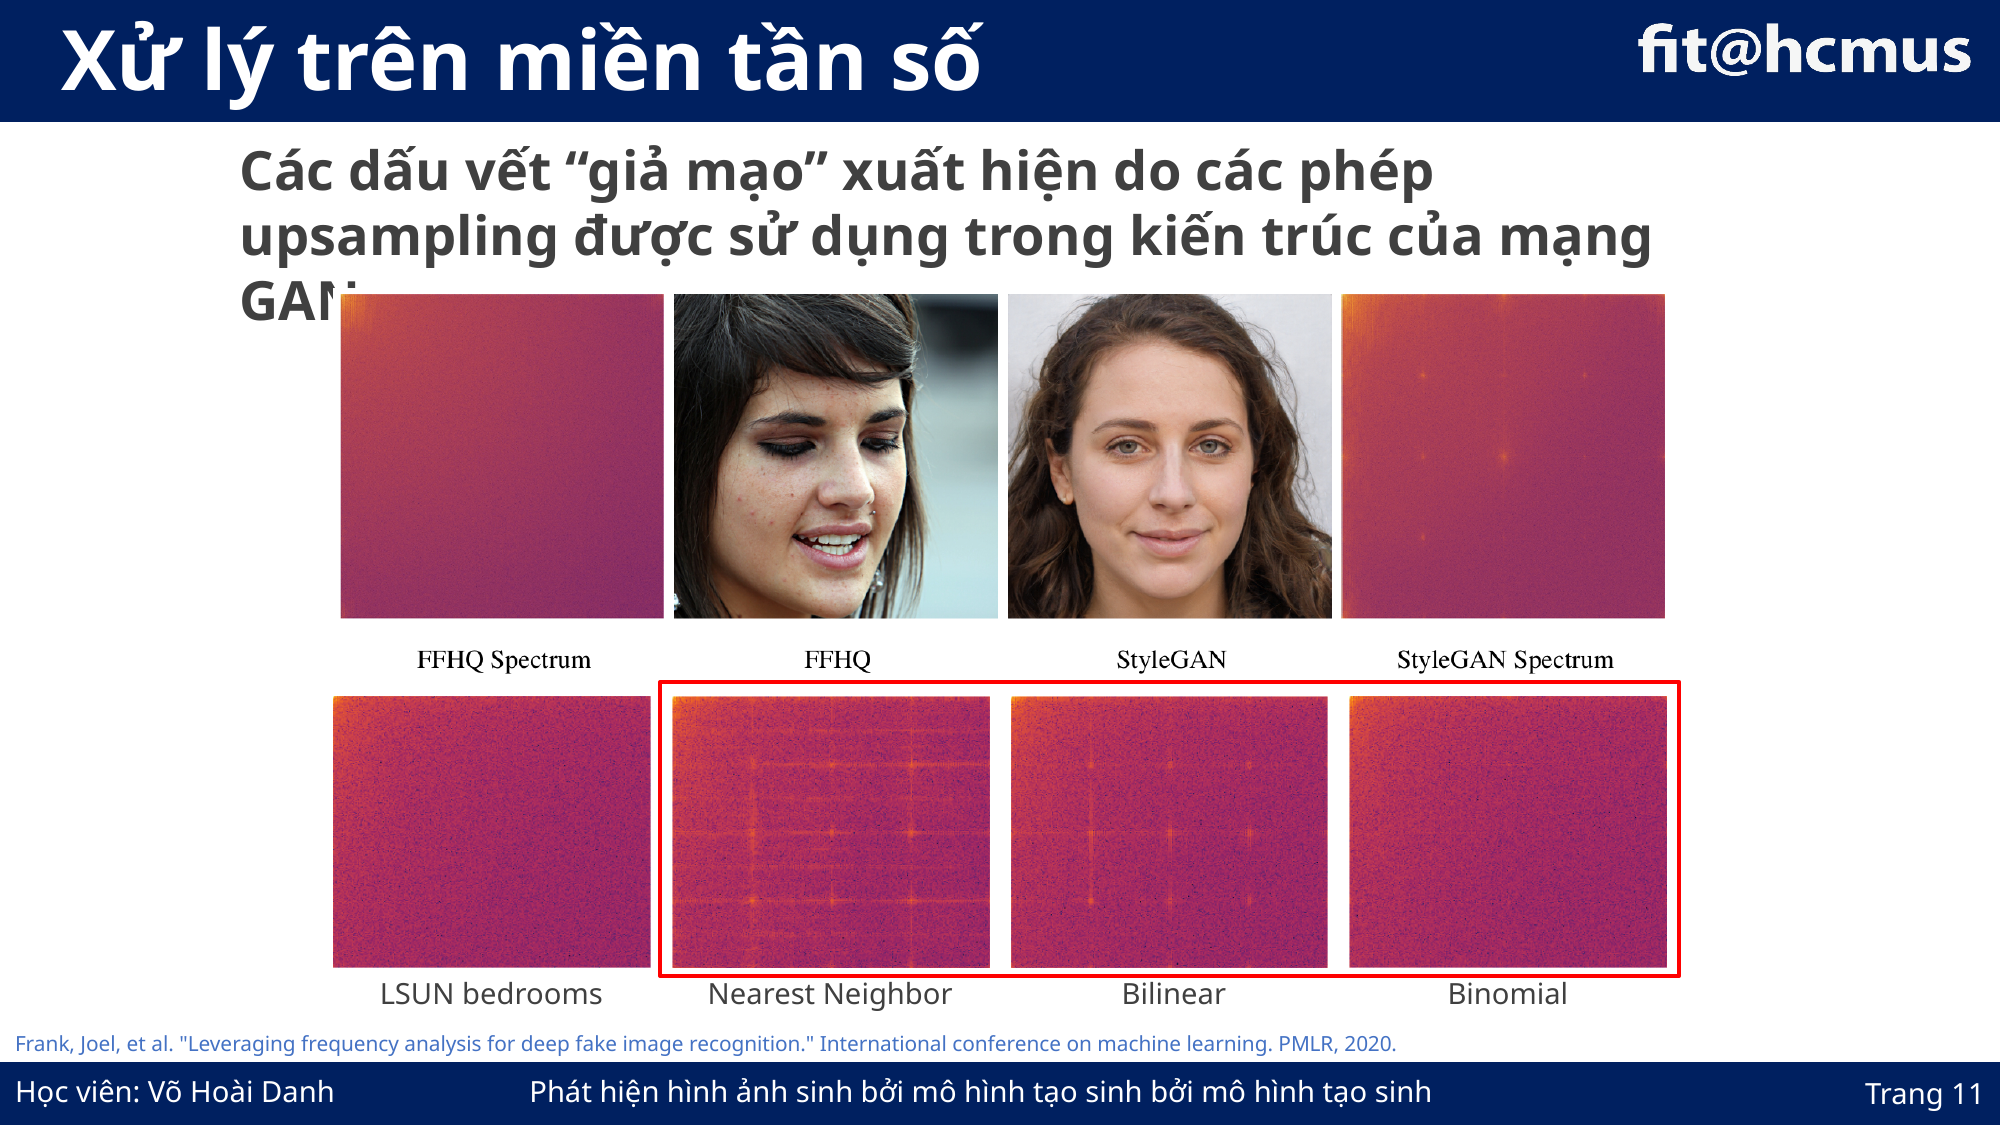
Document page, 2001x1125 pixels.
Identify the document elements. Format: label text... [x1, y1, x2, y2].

text_box Các dấu vết “giả mạo” xuất hiện do các phép upsampling được sử dụng trong kiến trúc của mạng GAN. [224, 129, 1753, 339]
text_box Frank, Joel, et al. "Leveraging frequency analysis for deep fake image recognition." International conference on machine learning. PMLR, 2020. [0, 1018, 2000, 1069]
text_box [332, 695, 1667, 1019]
text_box [658, 680, 1681, 978]
picture [332, 288, 1667, 677]
text_box Xử lý trên miền tần số [0, 0, 2000, 115]
picture [1554, 0, 2001, 149]
